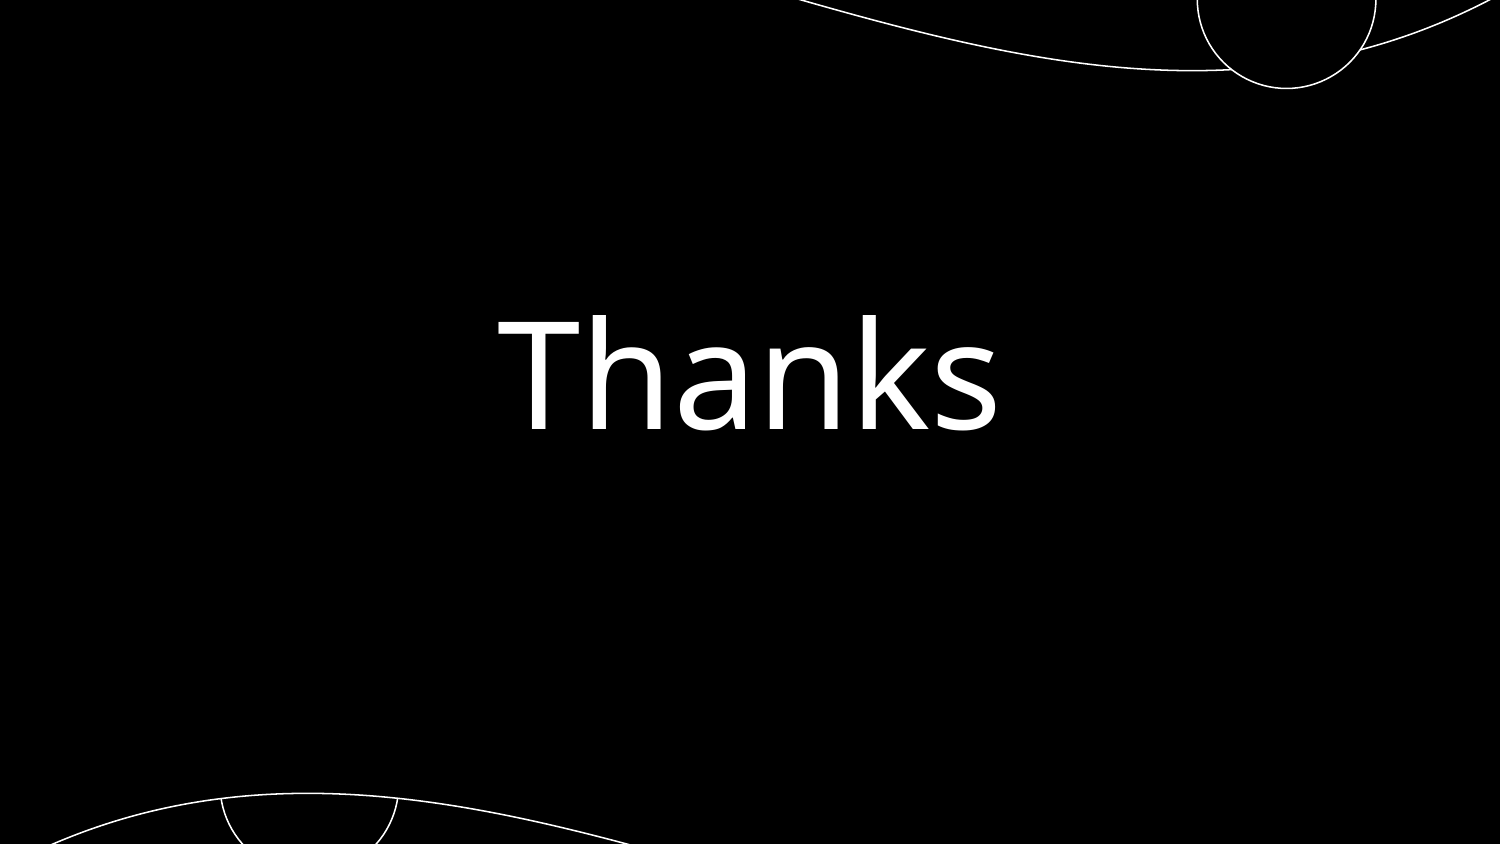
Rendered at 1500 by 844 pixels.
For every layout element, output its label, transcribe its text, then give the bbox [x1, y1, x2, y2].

title Thanks [118, 264, 1382, 422]
